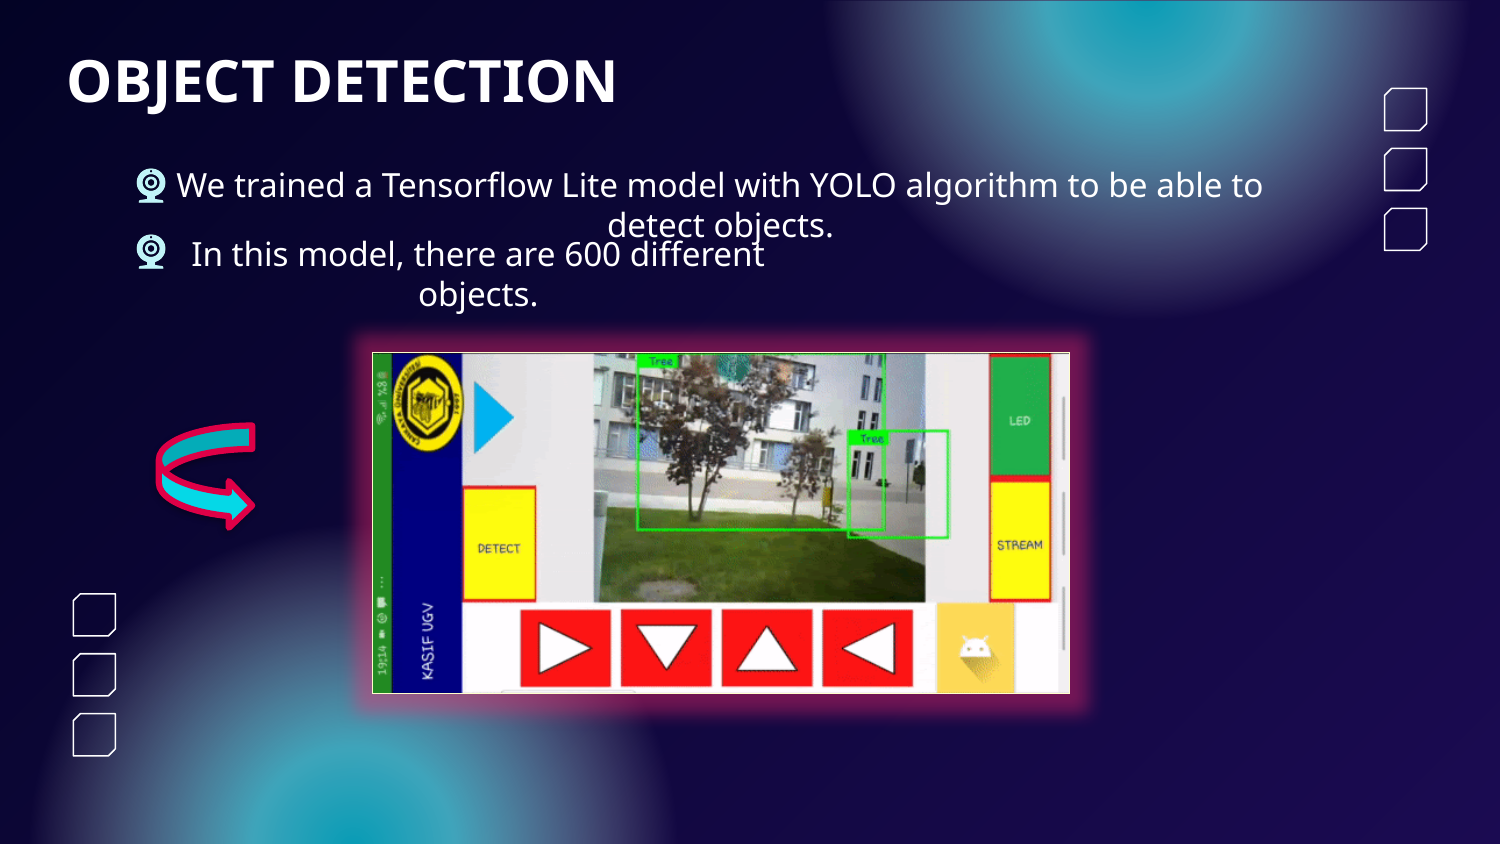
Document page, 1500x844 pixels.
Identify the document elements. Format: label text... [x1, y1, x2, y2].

picture [126, 161, 176, 211]
text_box We trained a Tensorflow Lite model with YOLO algorithm to be able to detect objects. [137, 149, 1305, 260]
title OBJECT DETECTION [51, 29, 1229, 131]
text_box [155, 422, 256, 531]
text_box In this model, there are 600 different objects. [145, 217, 812, 328]
picture [126, 226, 176, 276]
picture [372, 351, 1070, 695]
